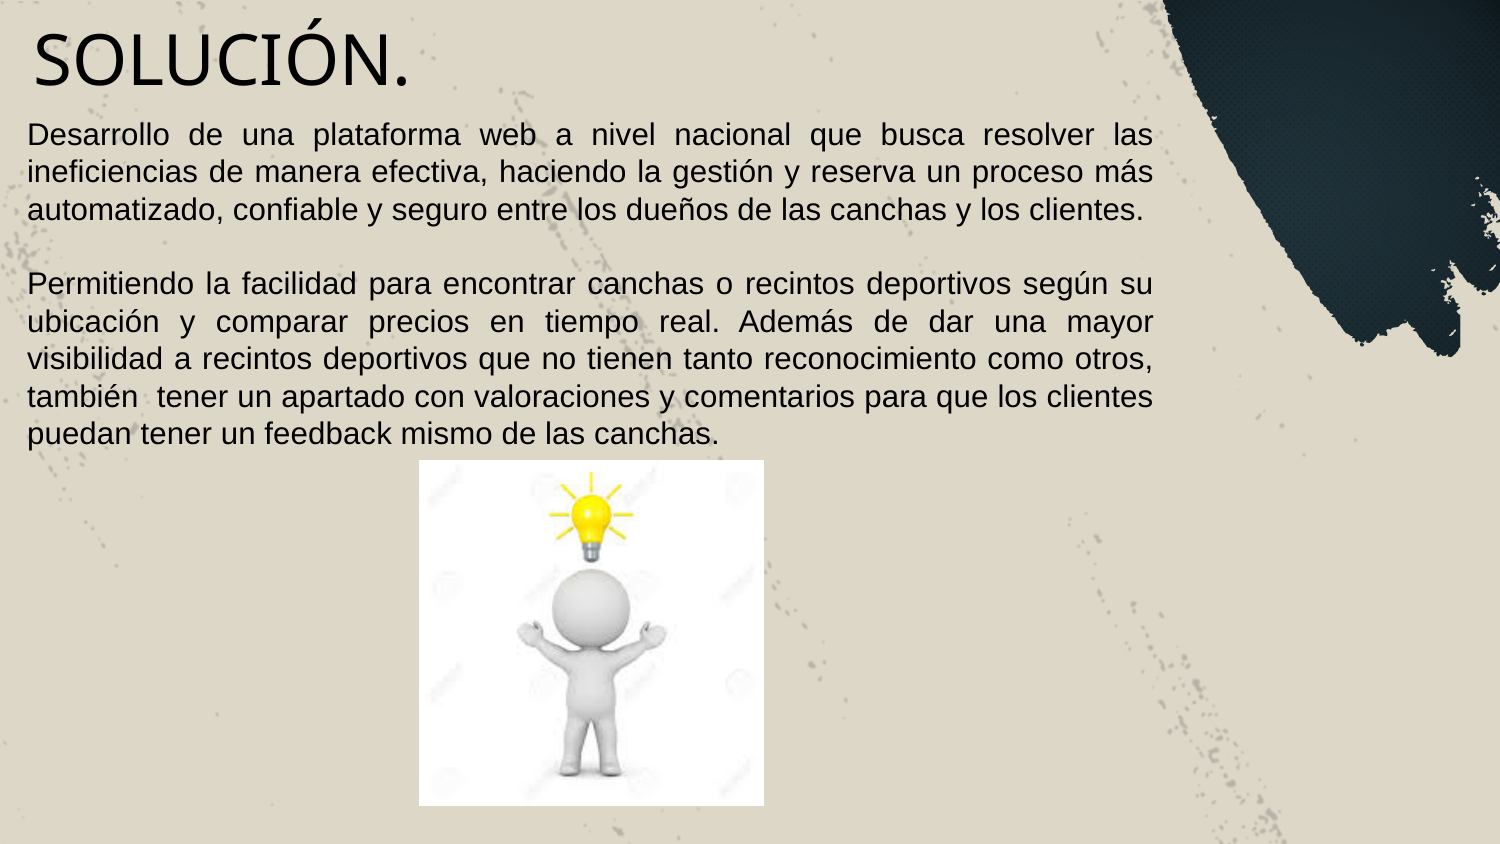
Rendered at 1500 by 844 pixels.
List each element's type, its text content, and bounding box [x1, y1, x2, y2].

title SOLUCIÓN. [0, 0, 464, 94]
picture [2, 0, 1500, 844]
list Desarrollo de una plataforma web a nivel nacional que busca resolver las ineficiencias de manera efectiva, haciendo la gestión y reserva un proceso más automatizado, confiable y seguro entre los dueños de las canchas y los clientes. Permitiendo la facilidad para encontrar canchas o recintos deportivos según su ubicación y comparar precios en tiempo real. Además de dar una mayor visibilidad a recintos deportivos que no tienen tanto reconocimiento como otros, también tener un apartado con valoraciones y comentarios para que los clientes puedan tener un feedback mismo de las canchas. [12, 99, 1171, 461]
